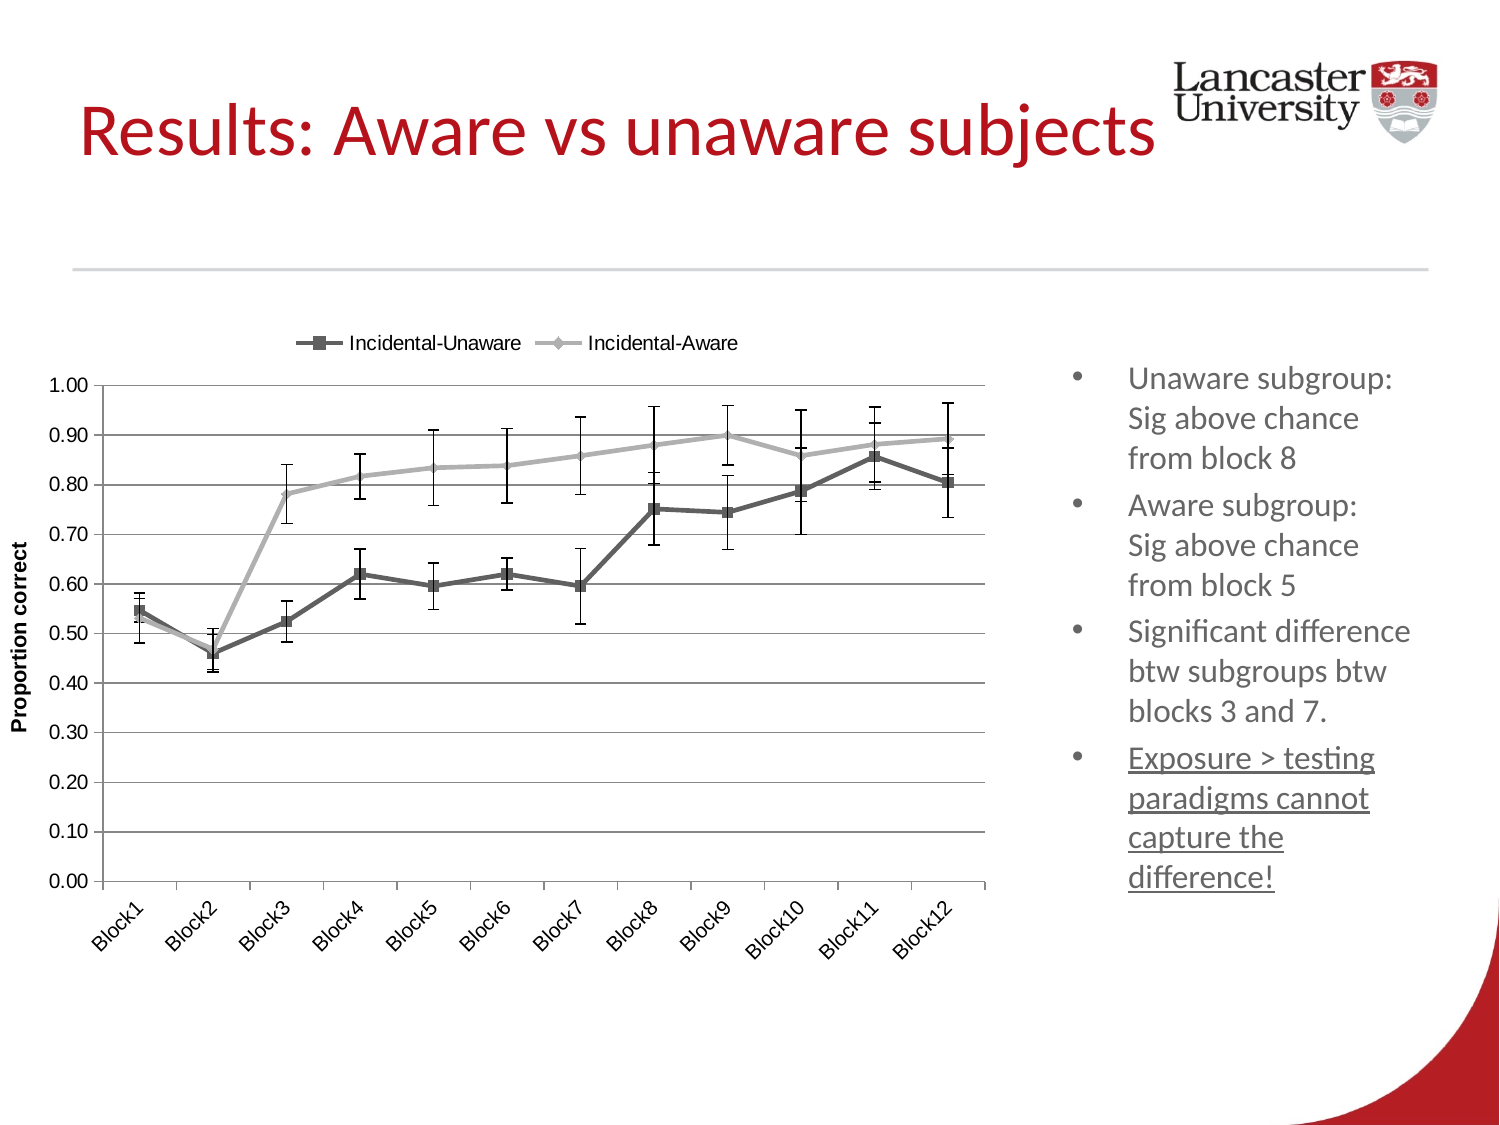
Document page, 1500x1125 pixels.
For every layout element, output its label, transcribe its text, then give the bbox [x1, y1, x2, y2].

list Unaware subgroup: Sig above chance from block 8 Aware subgroup: Sig above chance from block 5 Significant difference btw subgroups btw blocks 3 and 7. Exposure > testing paradigms cannot capture the difference! [1057, 302, 1447, 1083]
text_box Proportion correct [0, 499, 24, 748]
title Results: Aware vs unaware subjects [64, 90, 1176, 279]
chart [29, 314, 1005, 979]
picture [0, 0, 1499, 1125]
